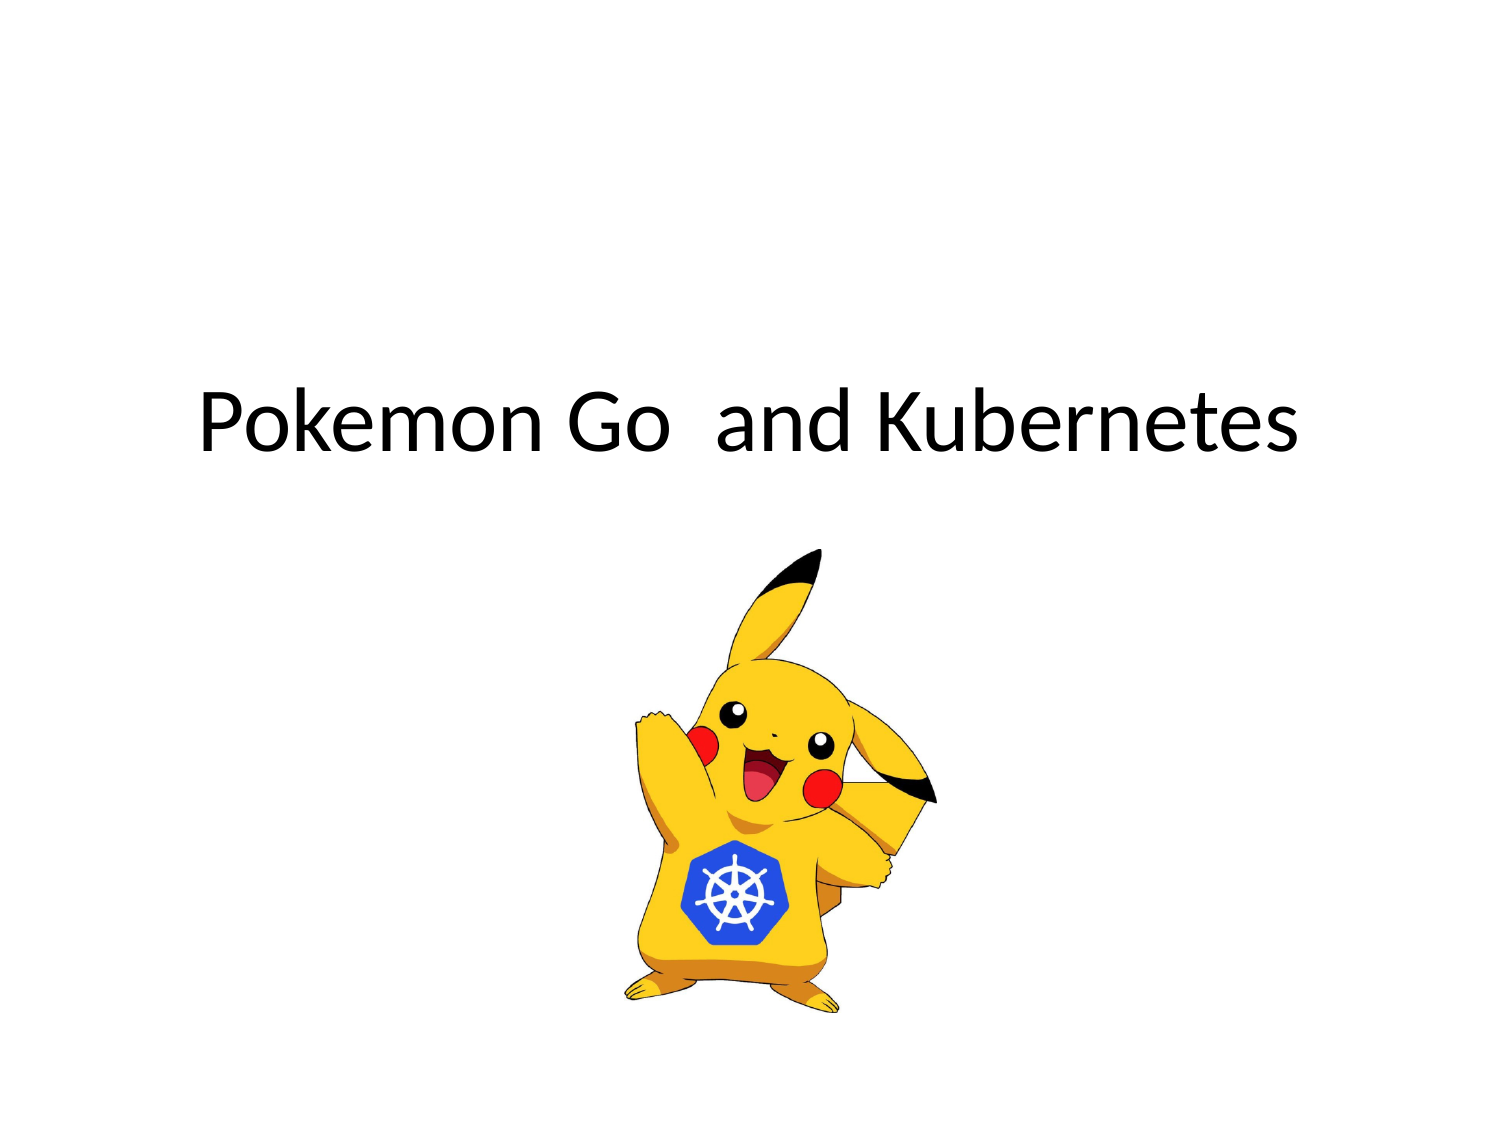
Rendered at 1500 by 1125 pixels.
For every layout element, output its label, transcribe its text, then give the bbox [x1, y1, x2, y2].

title Pokemon Go and Kubernetes [112, 349, 1388, 591]
picture [624, 549, 937, 1013]
